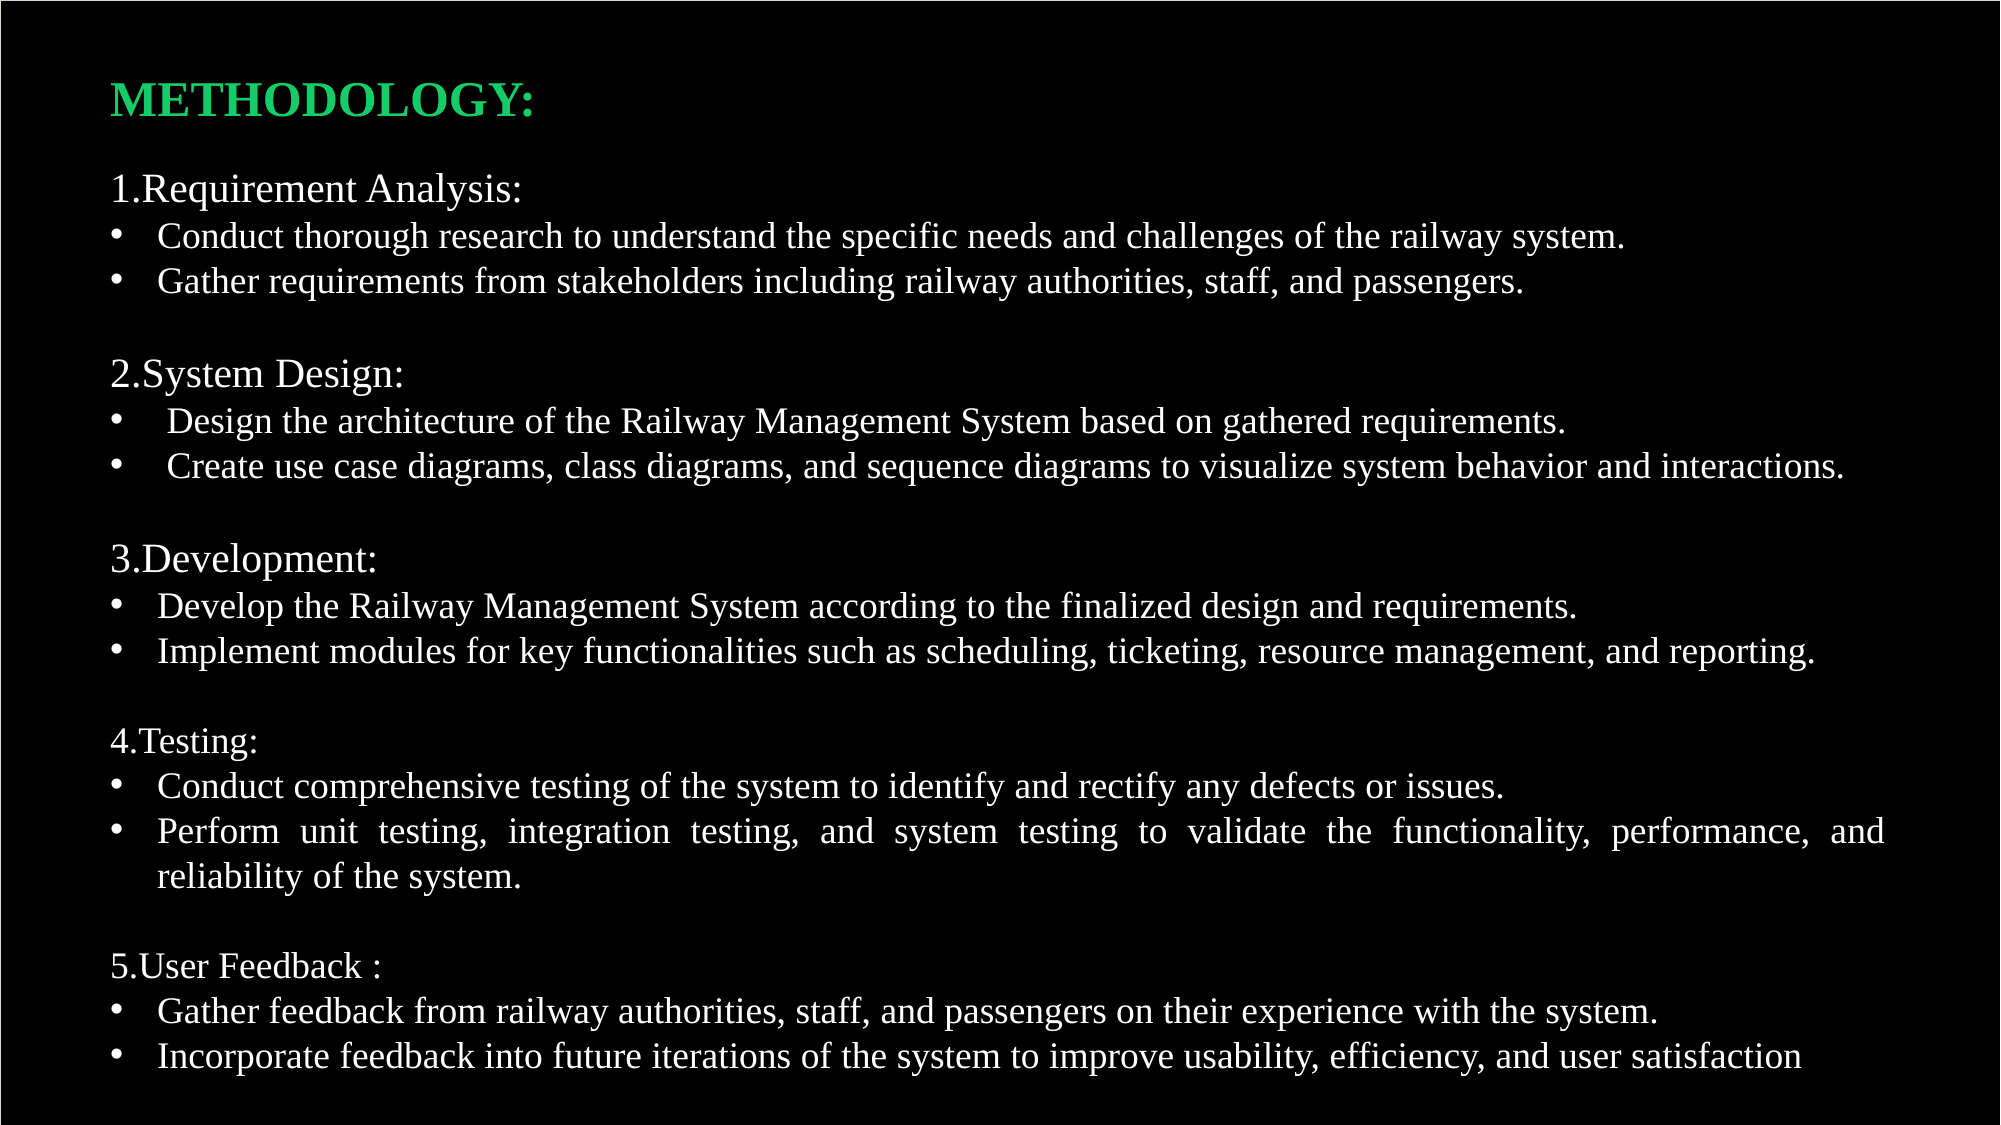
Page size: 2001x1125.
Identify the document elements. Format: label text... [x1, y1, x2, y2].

text_box 1.Requirement Analysis: Conduct thorough research to understand the specific needs and challenges of the railway system. Gather requirements from stakeholders including railway authorities, staff, and passengers. 2.System Design: Design the architecture of the Railway Management System based on gathered requirements. Create use case diagrams, class diagrams, and sequence diagrams to visualize system behavior and interactions. 3.Development: Develop the Railway Management System according to the finalized design and requirements. Implement modules for key functionalities such as scheduling, ticketing, resource management, and reporting. 4.Testing: Conduct comprehensive testing of the system to identify and rectify any defects or issues. Perform unit testing, integration testing, and system testing to validate the functionality, performance, and reliability of the system. 5.User Feedback : Gather feedback from railway authorities, staff, and passengers on their experience with the system. Incorporate feedback into future iterations of the system to improve usability, efficiency, and user satisfaction [95, 153, 1903, 1078]
text_box [0, 0, 2000, 1125]
text_box METHODOLOGY: [95, 59, 627, 153]
